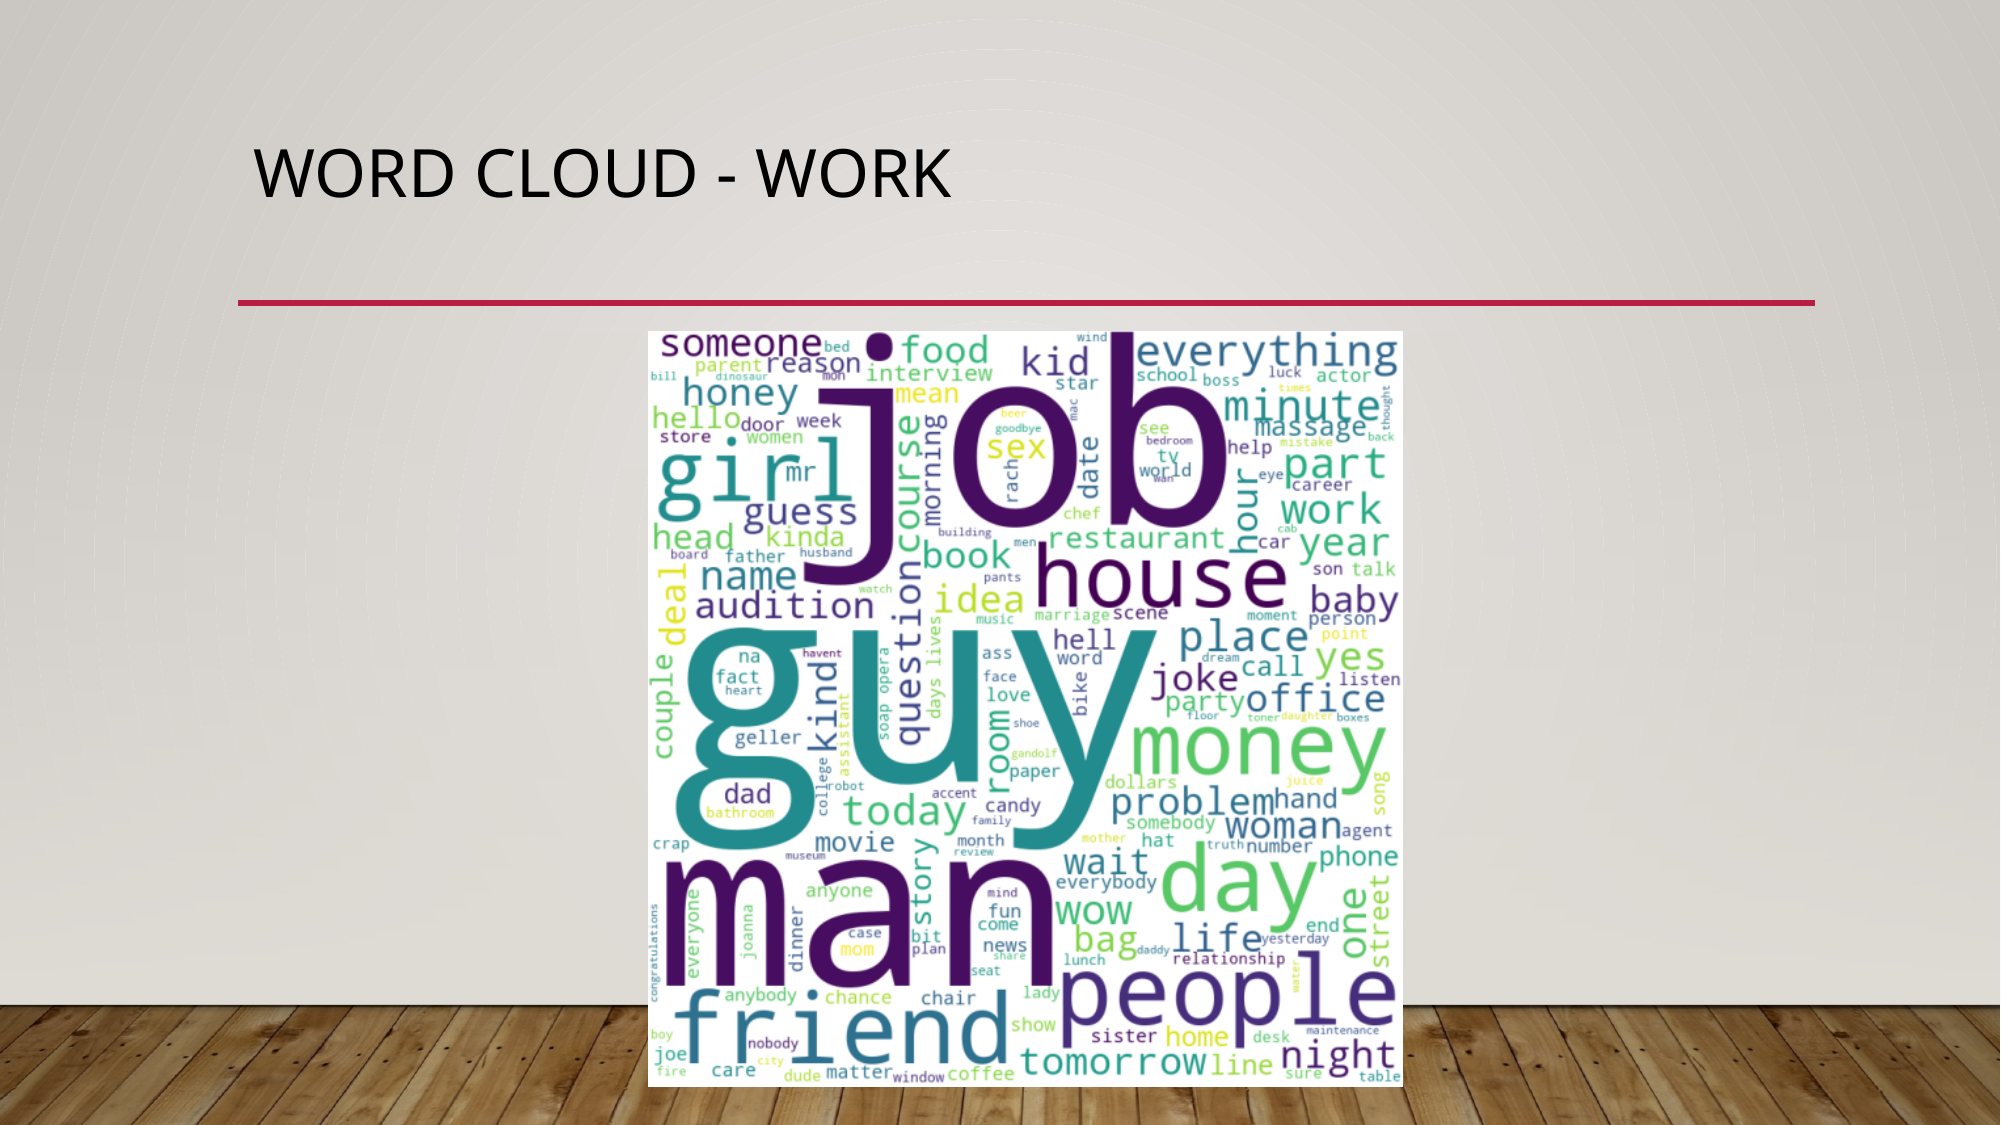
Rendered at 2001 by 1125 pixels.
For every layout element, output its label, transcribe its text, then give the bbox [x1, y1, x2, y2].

picture [0, 331, 2000, 1125]
title Word cloud - Work [238, 131, 1814, 305]
